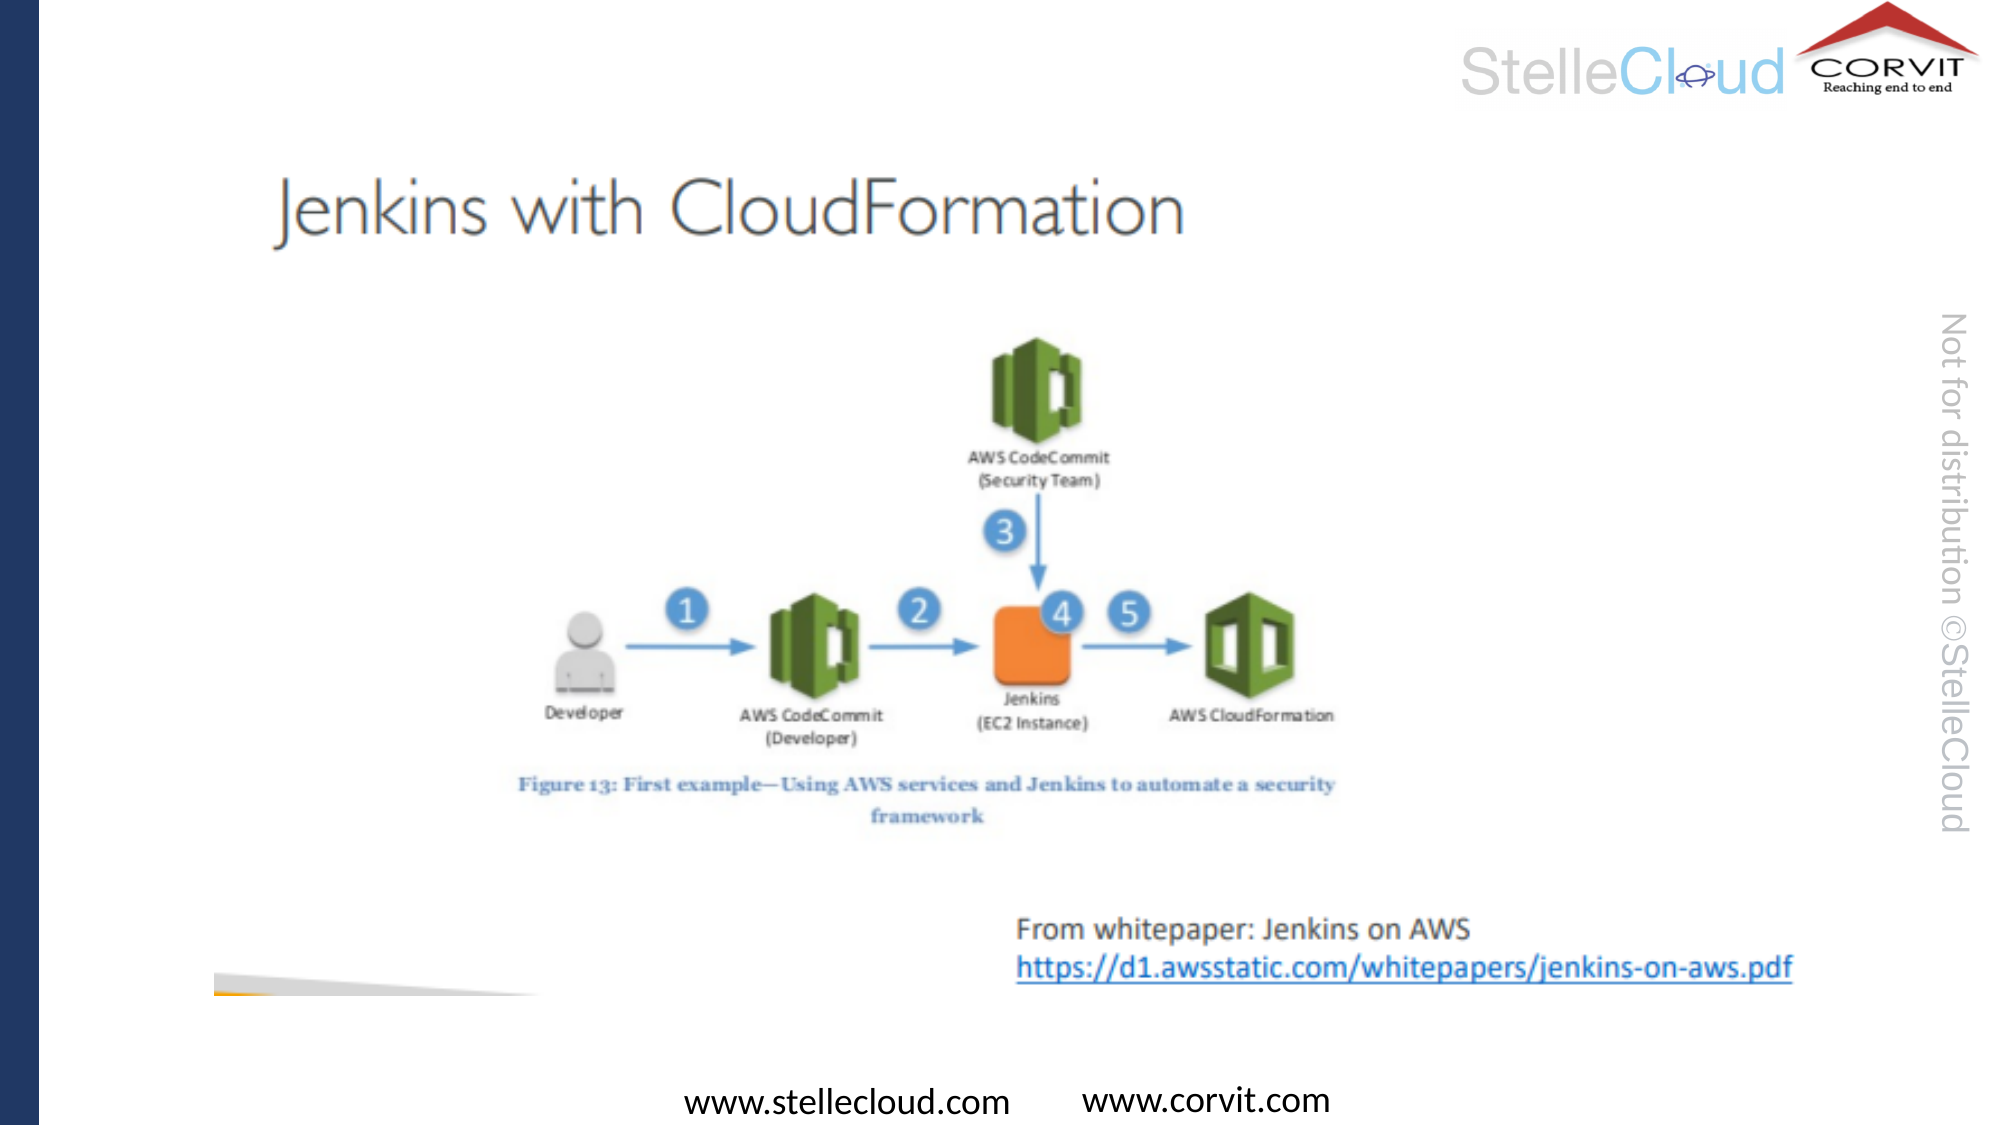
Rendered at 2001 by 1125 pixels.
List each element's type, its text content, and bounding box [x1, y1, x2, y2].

text_box www.stellecloud.com [669, 1069, 1027, 1125]
text_box Not for distribution ⒸStelleCloud [1927, 297, 1988, 1125]
text_box www.corvit.com [1067, 1067, 1347, 1125]
picture [214, 149, 1824, 996]
picture [1455, 0, 1988, 111]
